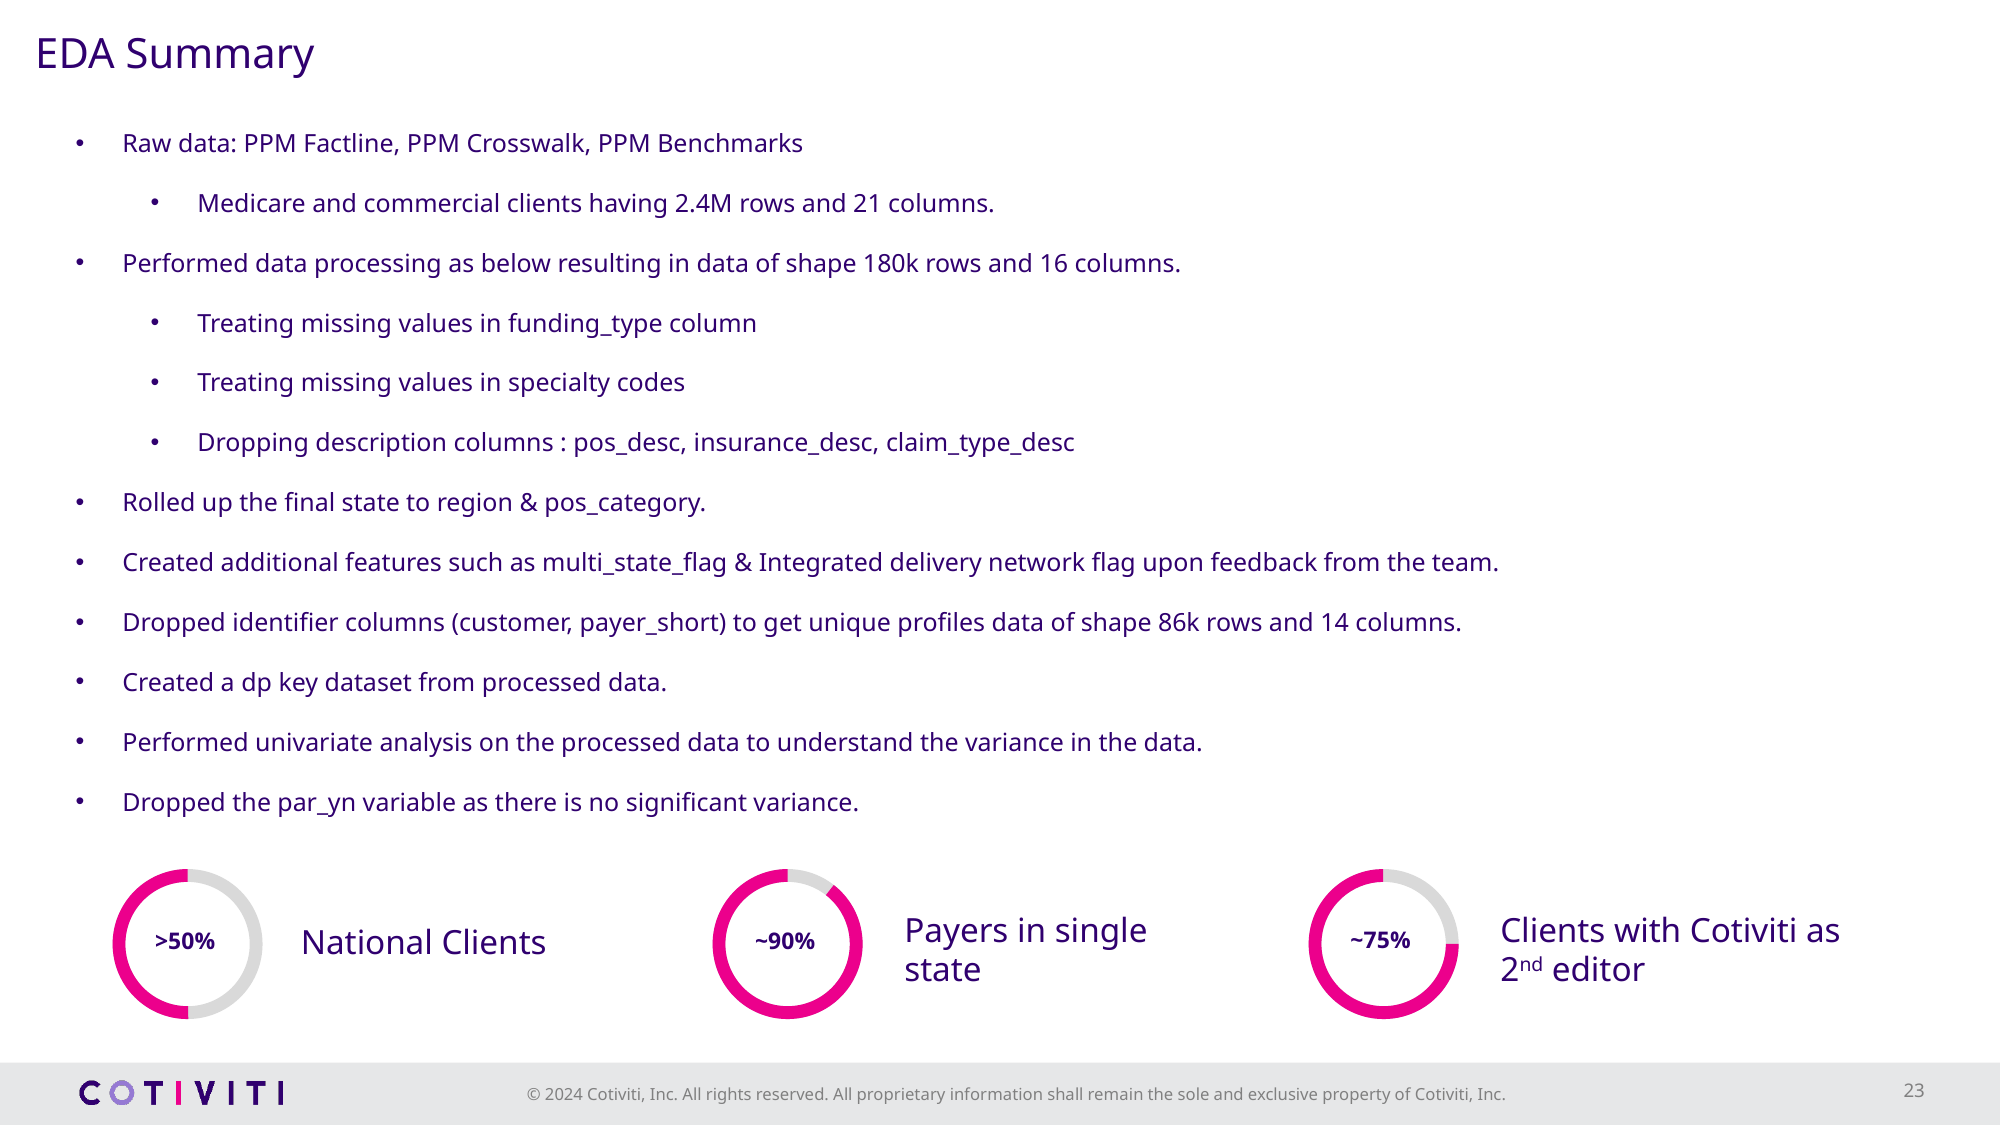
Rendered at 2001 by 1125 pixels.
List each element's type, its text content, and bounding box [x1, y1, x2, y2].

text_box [712, 869, 863, 1020]
text_box EDA Summary [35, 32, 1886, 106]
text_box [1308, 869, 1459, 1020]
slide_number 23 [1845, 1069, 1925, 1115]
text_box National Clients [286, 914, 634, 974]
text_box Clients with Cotiviti as 2nd editor [1485, 901, 1895, 961]
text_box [112, 869, 263, 1020]
picture [47, 1041, 315, 1125]
text_box Payers in single state [889, 901, 1237, 961]
text_box Raw data: PPM Factline, PPM Crosswalk, PPM Benchmarks Medicare and commercial clients having 2.4M rows and 21 columns. Performed data processing as below resulting in data of shape 180k rows and 16 columns. Treating missing values in funding_type column Treating missing values in specialty codes Dropping description columns : pos_desc, insurance_desc, claim_type_desc Rolled up the final state to region & pos_category. Created additional features such as multi_state_flag & Integrated delivery network flag upon feedback from the team. Dropped identifier columns (customer, payer_short) to get unique profiles data of shape 86k rows and 14 columns. Created a dp key dataset from processed data. Performed univariate analysis on the processed data to understand the variance in the data. Dropped the par_yn variable as there is no significant variance. [60, 90, 1820, 845]
